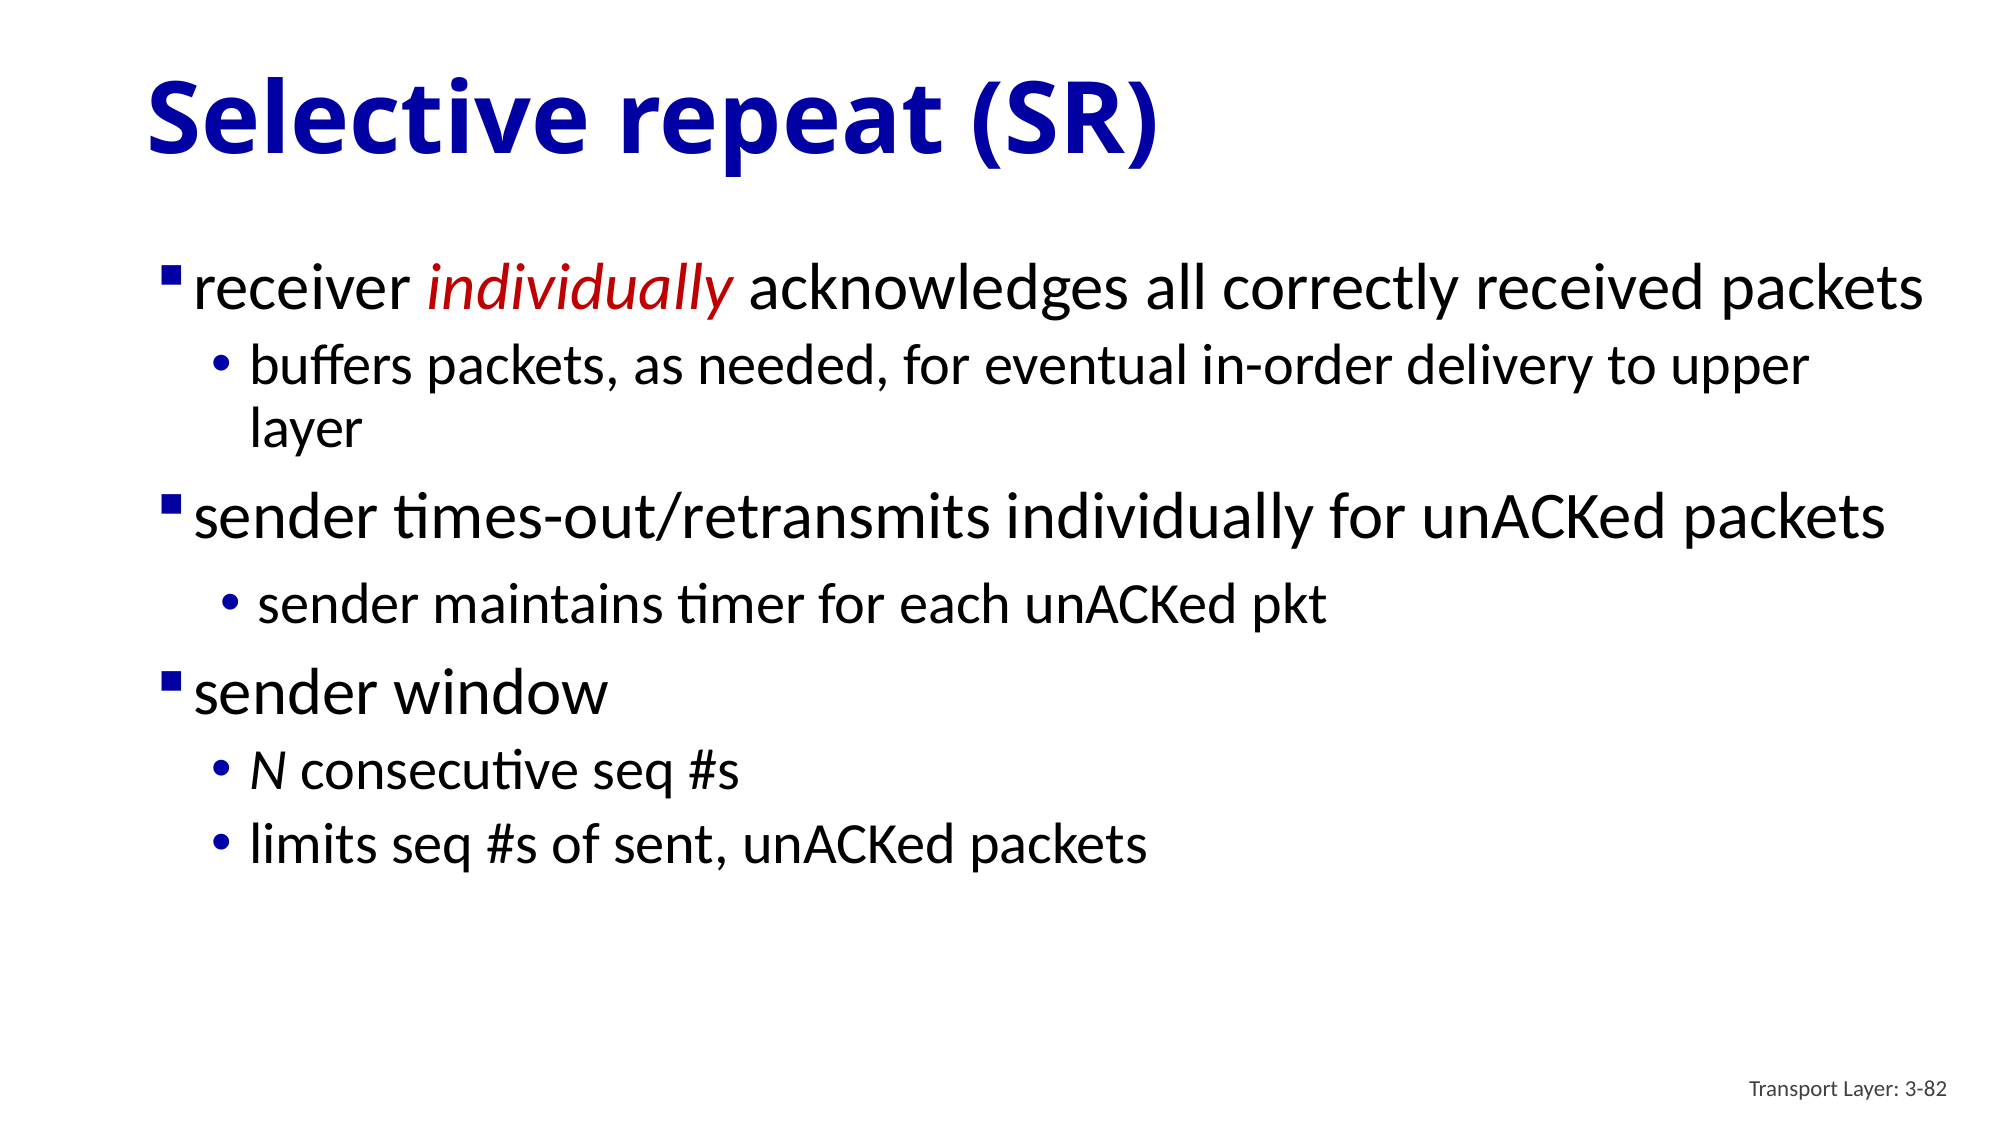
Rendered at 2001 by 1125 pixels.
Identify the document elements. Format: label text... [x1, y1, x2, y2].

text_box receiver individually acknowledges all correctly received packets buffers packets, as needed, for eventual in-order delivery to upper layer sender times-out/retransmits individually for unACKed packets sender maintains timer for each unACKed pkt sender window N consecutive seq #s limits seq #s of sent, unACKed packets [120, 244, 1942, 1007]
slide_number Transport Layer: 3-82 [1512, 1056, 1963, 1117]
title Selective repeat (SR) [131, 47, 1952, 195]
